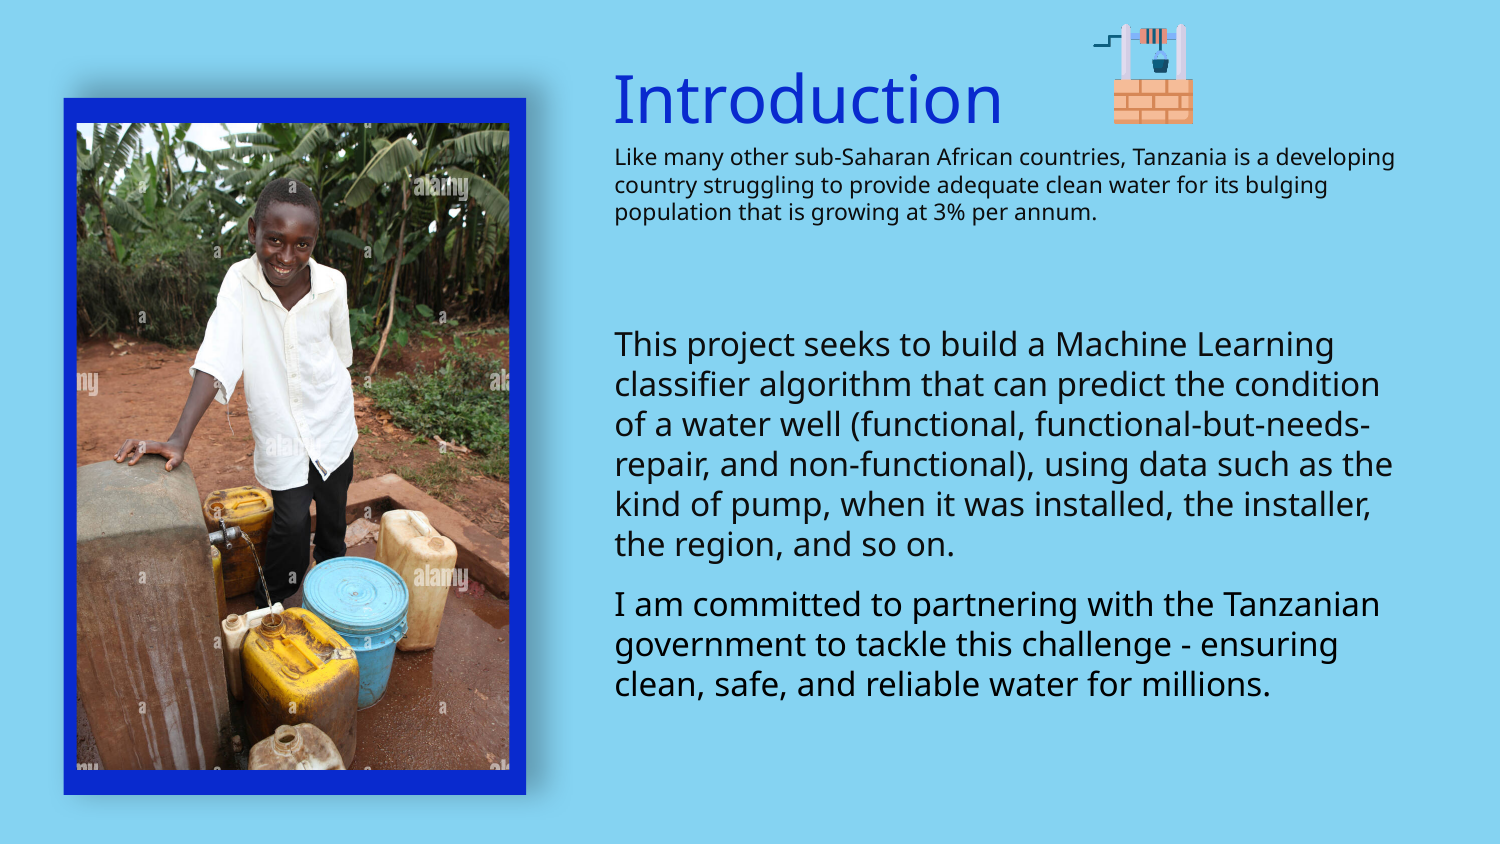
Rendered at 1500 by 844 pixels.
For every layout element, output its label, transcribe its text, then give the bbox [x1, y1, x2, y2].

text_box Like many other sub-Saharan African countries, Tanzania is a developing country struggling to provide adequate clean water for its bulging population that is growing at 3% per annum. [561, 127, 1437, 256]
subtitle This project seeks to build a Machine Learning classifier algorithm that can predict the condition of a water well (functional, functional-but-needs-repair, and non-functional), using data such as the kind of pump, when it was installed, the installer, the region, and so on. I am committed to partnering with the Tanzanian government to tackle this challenge - ensuring clean, safe, and reliable water for millions. [561, 308, 1437, 830]
text_box [63, 97, 527, 795]
picture [1092, 23, 1193, 124]
picture [76, 122, 510, 771]
title Introduction [598, 44, 1103, 127]
